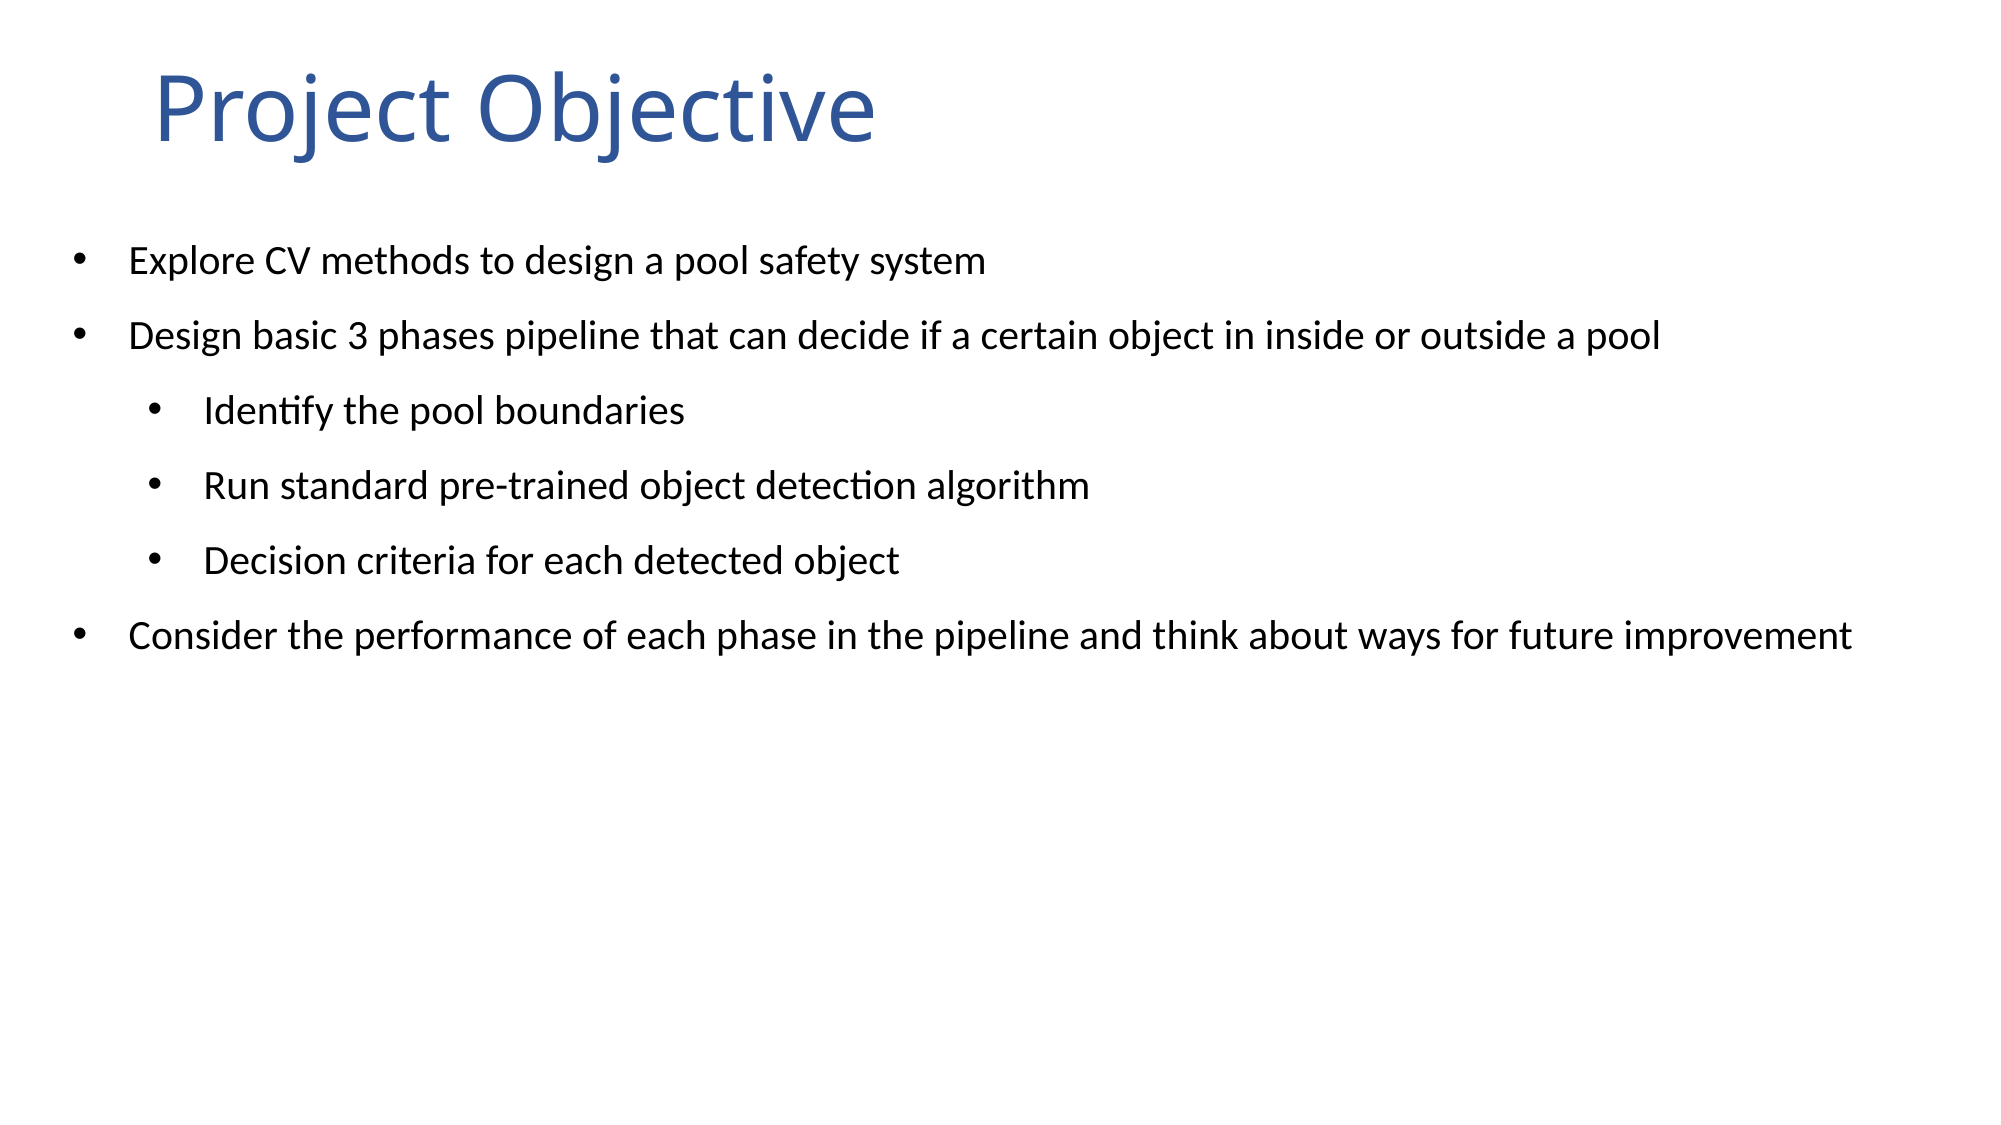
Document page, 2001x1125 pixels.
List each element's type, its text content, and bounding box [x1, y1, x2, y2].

text_box Explore CV methods to design a pool safety system Design basic 3 phases pipeline that can decide if a certain object in inside or outside a pool Identify the pool boundaries Run standard pre-trained object detection algorithm Decision criteria for each detected object Consider the performance of each phase in the pipeline and think about ways for future improvement [57, 200, 1941, 741]
title Project Objective [137, 49, 1863, 175]
